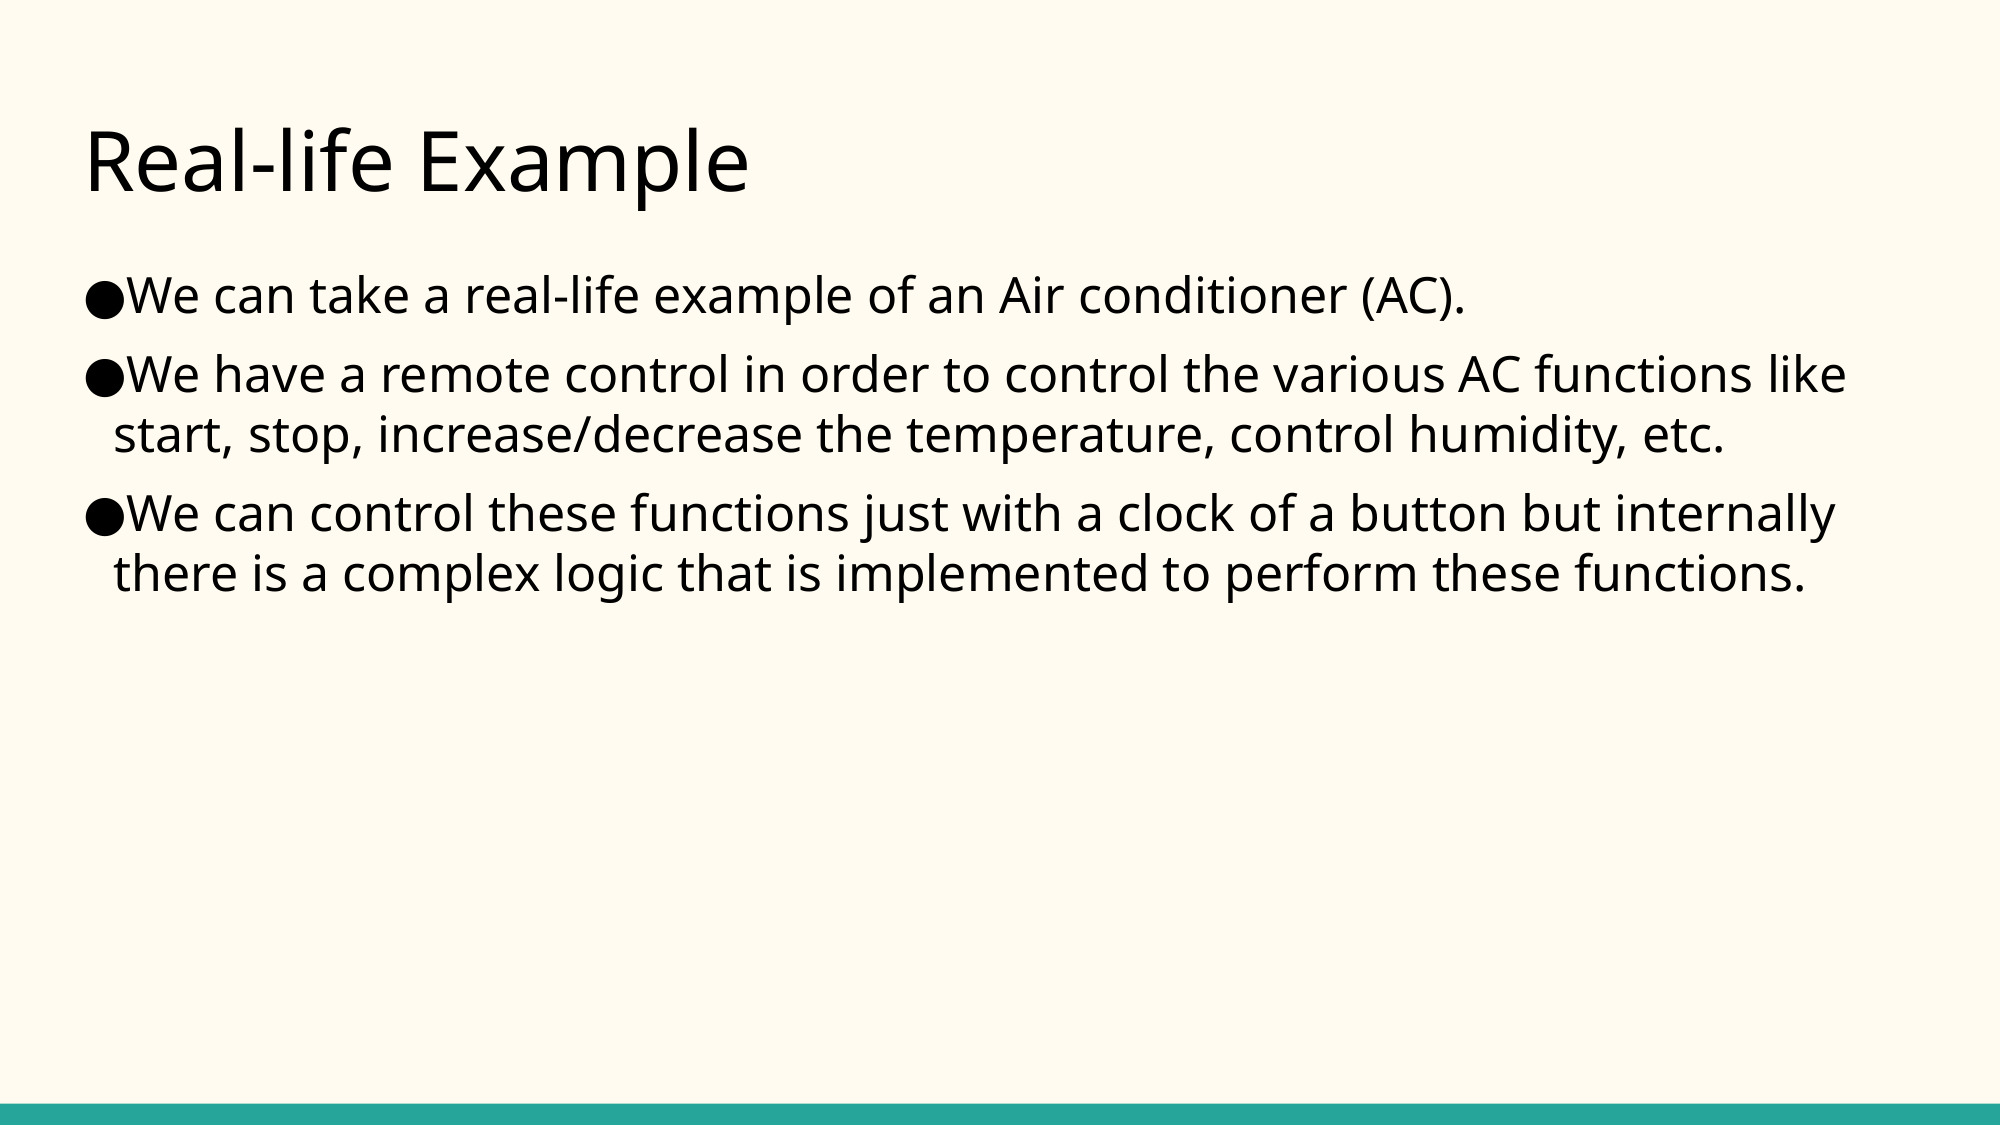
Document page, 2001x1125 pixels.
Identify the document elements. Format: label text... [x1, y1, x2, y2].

list We can take a real-life example of an Air conditioner (AC). We have a remote control in order to control the various AC functions like start, stop, increase/decrease the temperature, control humidity, etc. We can control these functions just with a clock of a button but internally there is a complex logic that is implemented to perform these functions. [68, 256, 1932, 1000]
title Real-life Example [68, 97, 1932, 232]
